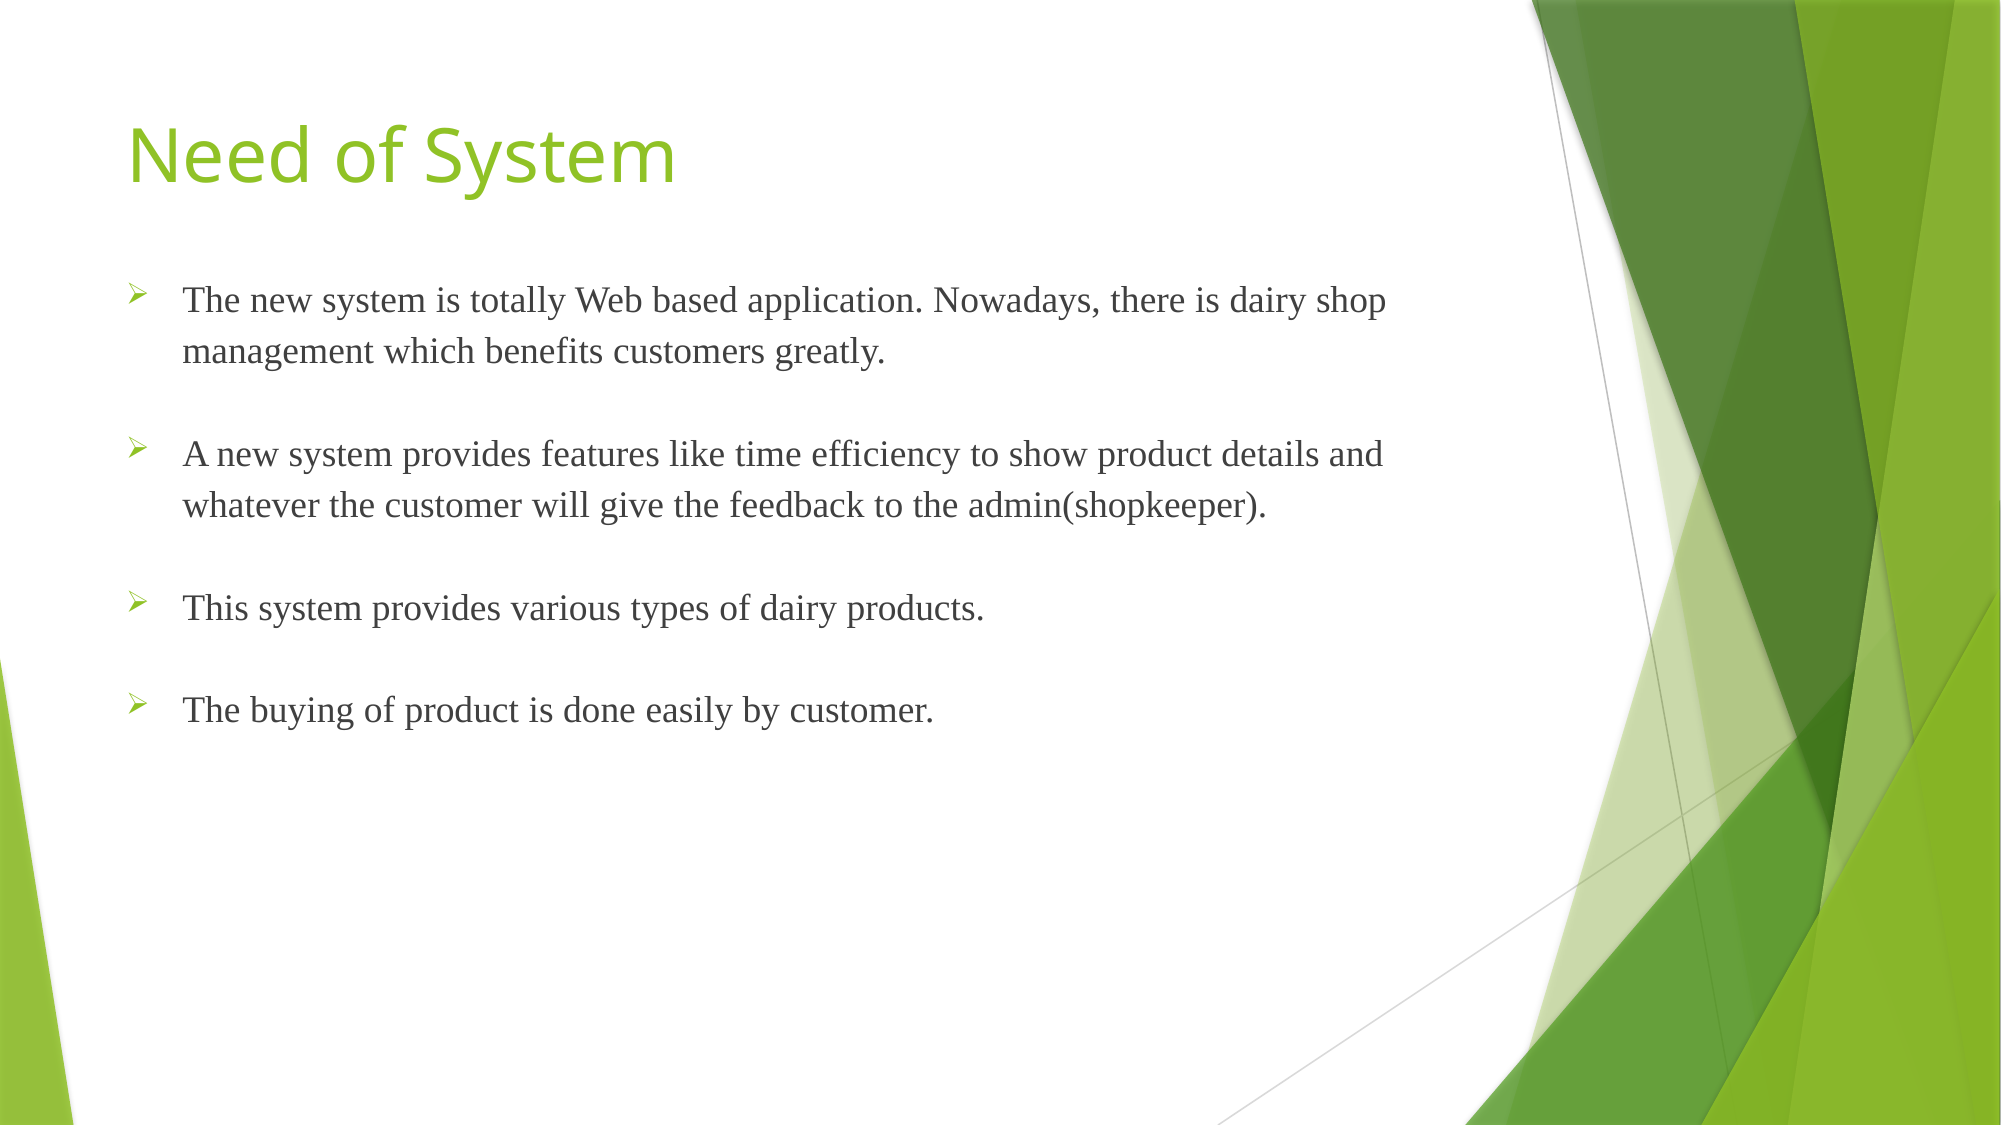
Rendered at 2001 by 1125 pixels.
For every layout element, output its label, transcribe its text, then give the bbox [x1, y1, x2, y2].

title Need of System [111, 99, 1522, 230]
list The new system is totally Web based application. Nowadays, there is dairy shop management which benefits customers greatly. A new system provides features like time efficiency to show product details and whatever the customer will give the feedback to the admin(shopkeeper). This system provides various types of dairy products. The buying of product is done easily by customer. [111, 260, 1522, 992]
